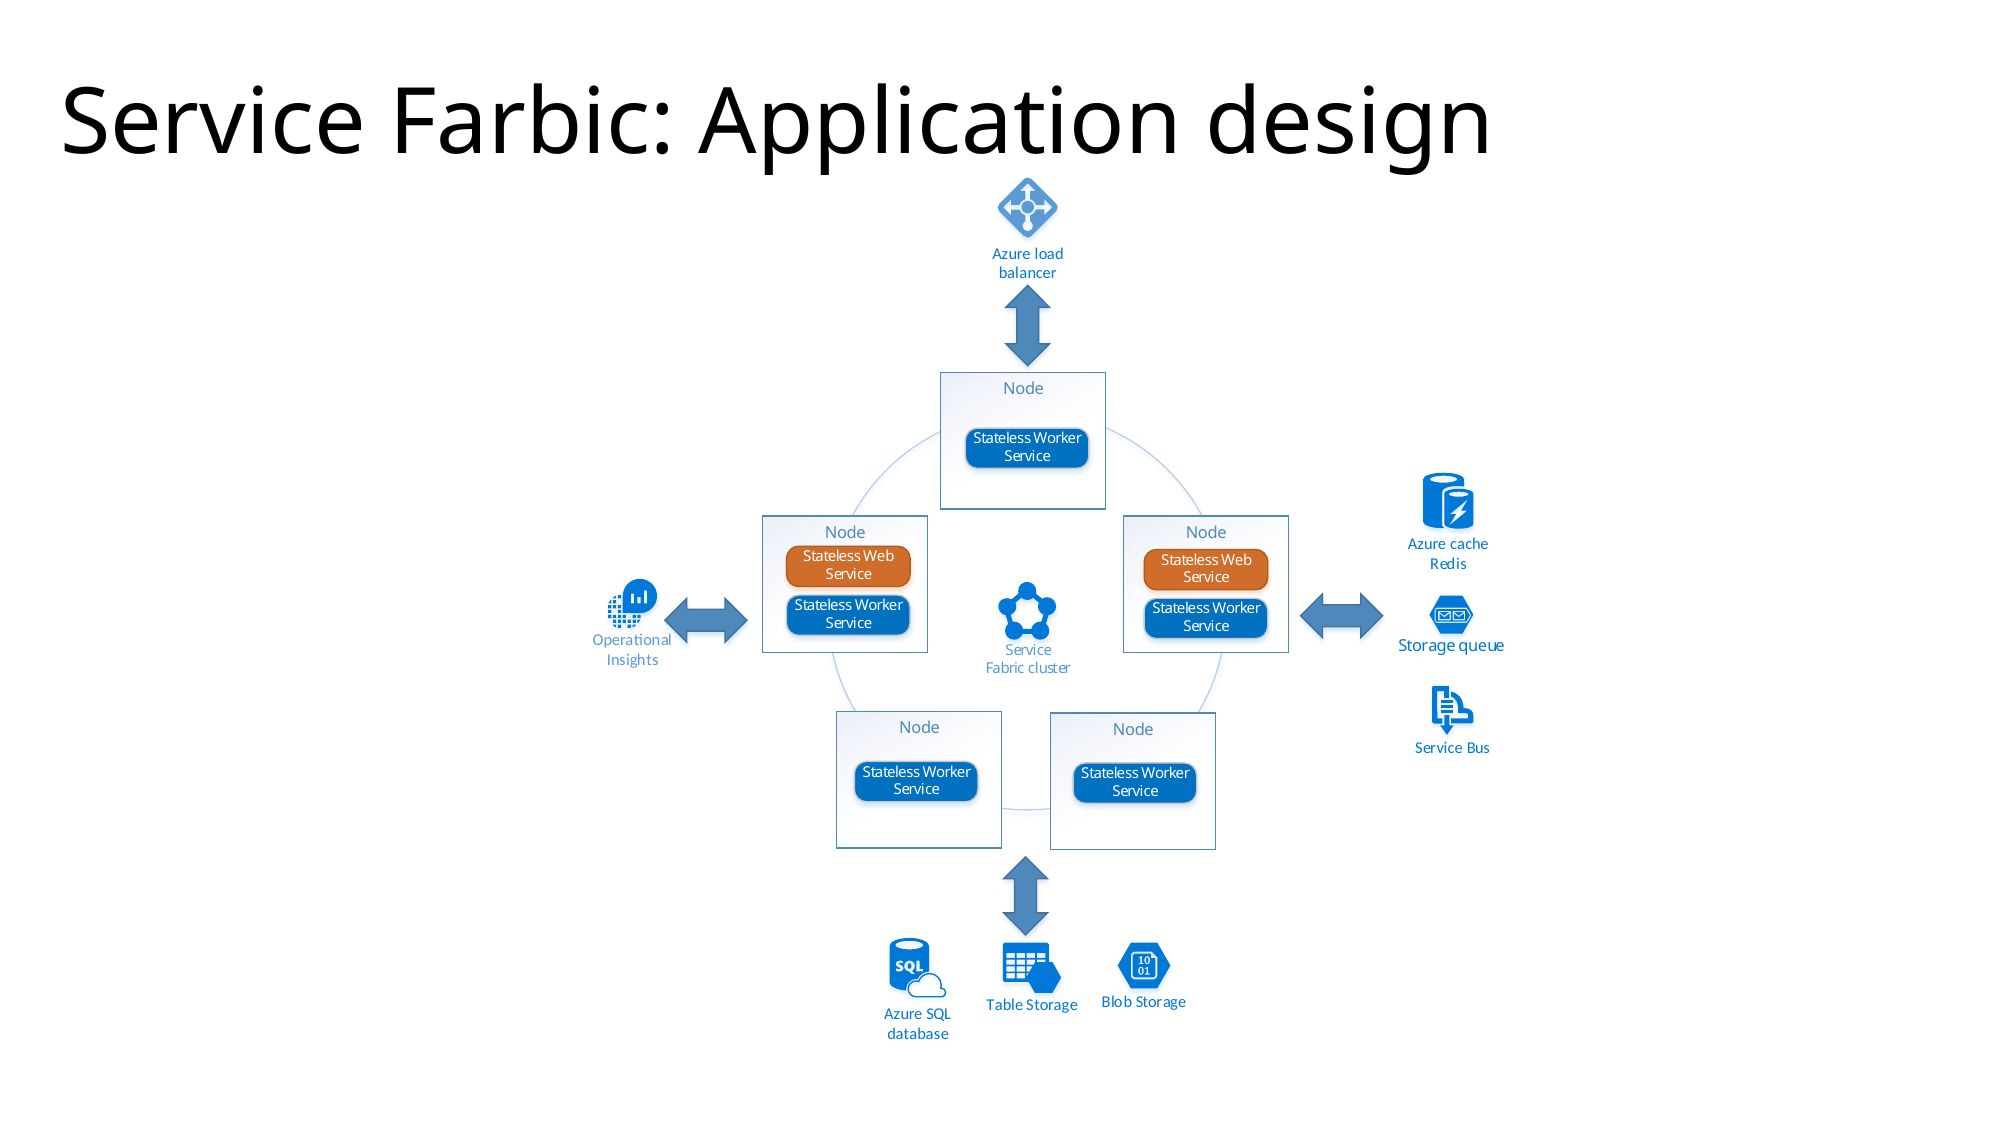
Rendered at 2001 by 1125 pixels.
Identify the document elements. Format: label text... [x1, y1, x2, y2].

title Service Farbic: Application design [45, 48, 1996, 199]
picture [582, 173, 1746, 1125]
